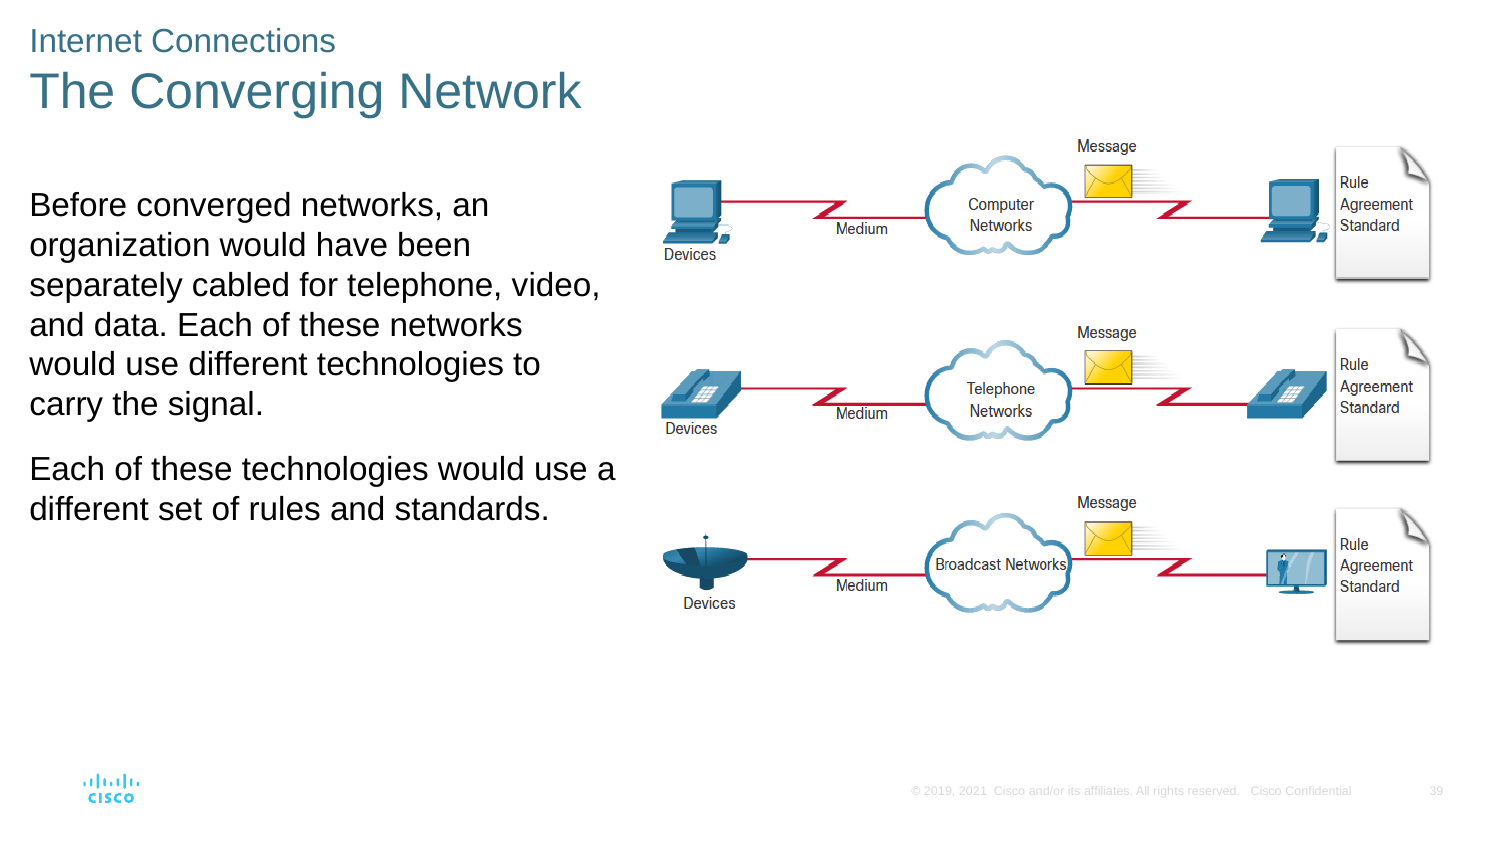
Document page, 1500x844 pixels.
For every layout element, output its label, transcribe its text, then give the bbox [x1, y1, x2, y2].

list Before converged networks, an organization would have been separately cabled for telephone, video, and data. Each of these networks would use different technologies to carry the signal. Each of these technologies would use a different set of rules and standards. [14, 175, 644, 606]
picture [649, 130, 1439, 650]
title Internet Connections The Converging Network [14, 6, 650, 131]
